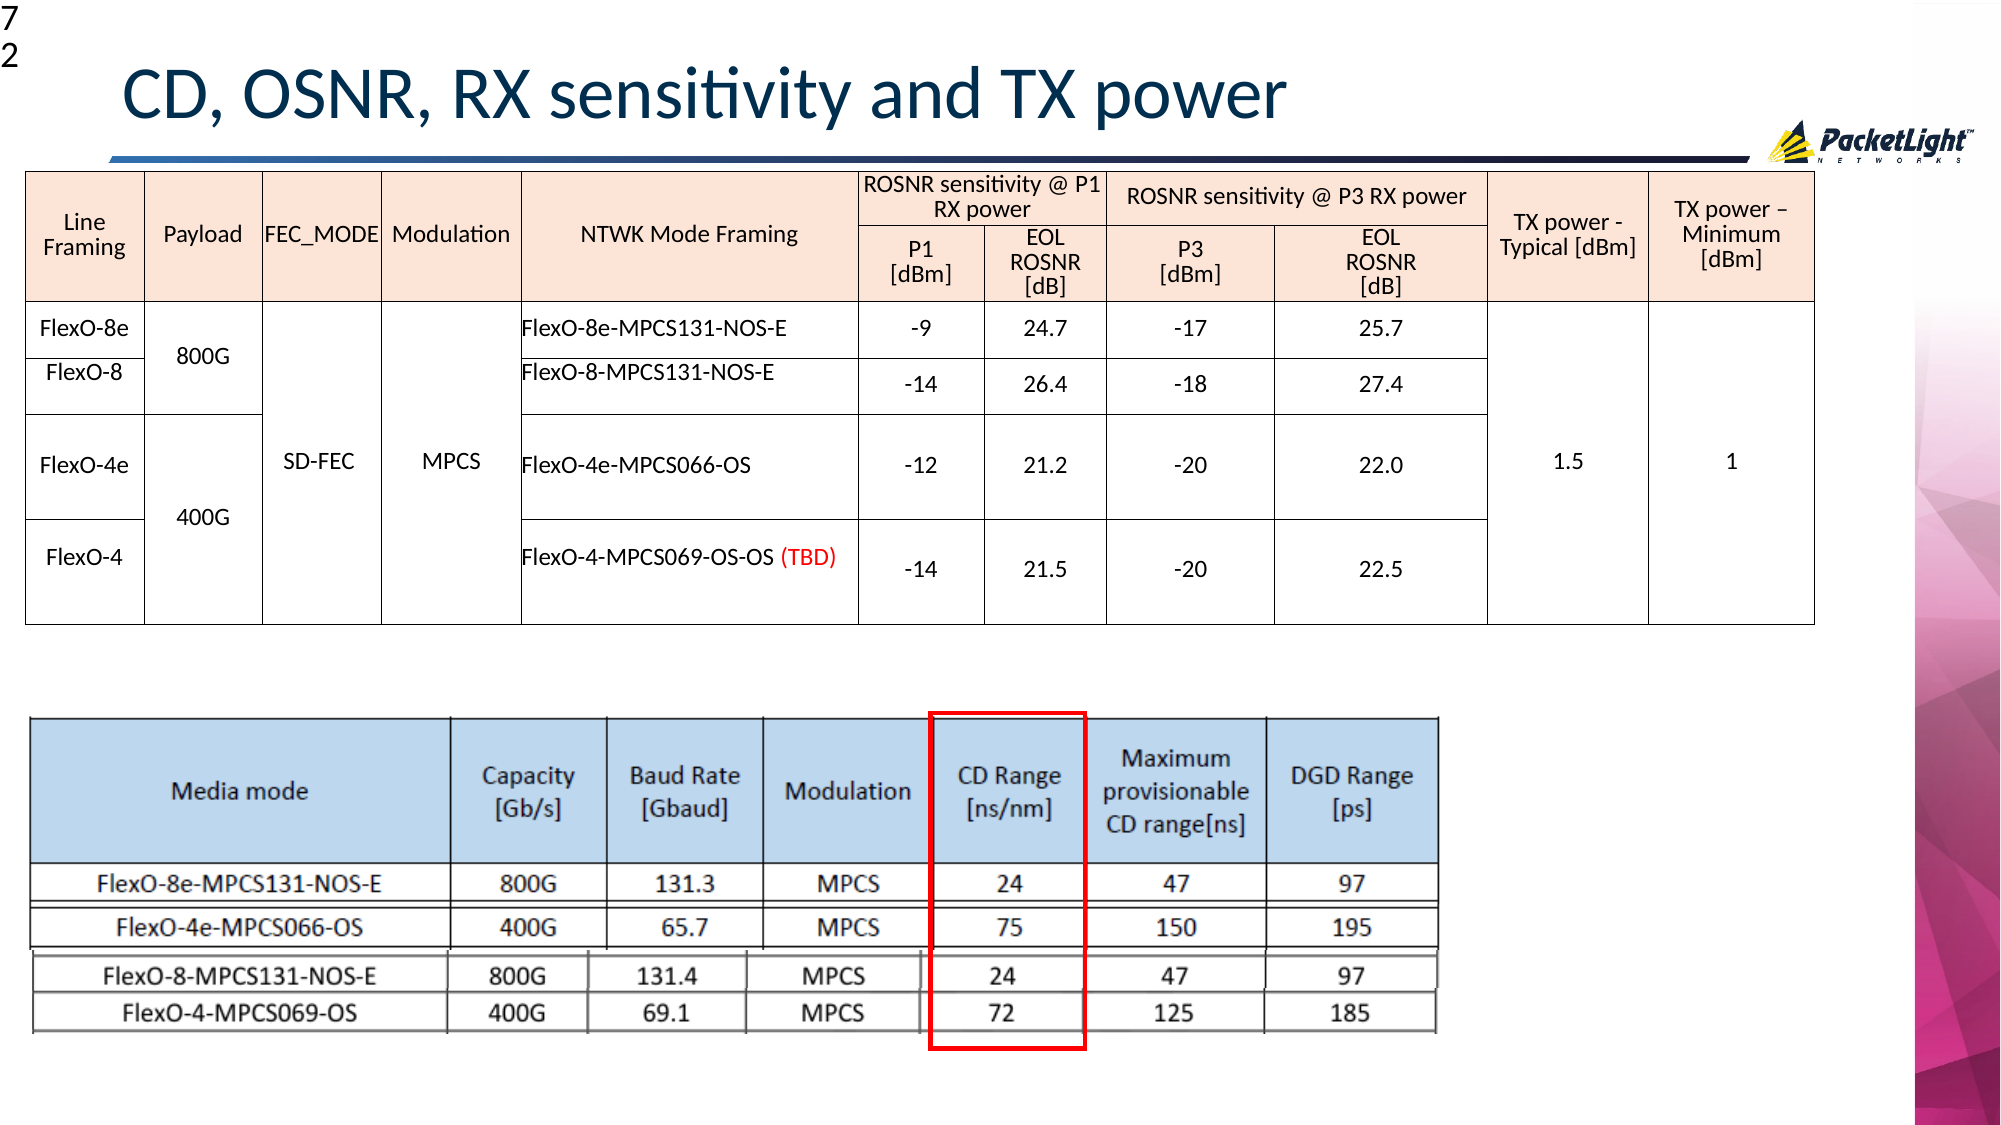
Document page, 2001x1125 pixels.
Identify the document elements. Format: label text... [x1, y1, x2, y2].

table_cell FlexO-4e [26, 415, 144, 519]
table_cell SD-FEC [263, 302, 381, 624]
table_cell 24.7 [985, 302, 1106, 358]
picture [1762, 0, 2001, 1125]
table_cell -14 [859, 520, 984, 624]
table_cell FlexO-8e [26, 302, 144, 358]
table_cell 1.5 [1488, 302, 1648, 624]
table_cell FlexO-4 [26, 520, 144, 624]
table_cell MPCS [382, 302, 521, 624]
table_header ROSNR sensitivity @ P3 RX power [1107, 172, 1487, 225]
table_cell FlexO-8e-MPCS131-NOS-E [522, 302, 858, 358]
table_cell P1 [dBm] [859, 226, 984, 301]
table_cell 27.4 [1275, 359, 1487, 414]
table_cell 800G [145, 302, 262, 414]
table_cell 21.2 [985, 415, 1106, 519]
table_header TX power – Minimum [dBm] [1649, 172, 1814, 301]
table_cell 22.0 [1275, 415, 1487, 519]
table_cell EOL ROSNR [dB] [1275, 226, 1487, 301]
table_cell 22.5 [1275, 520, 1487, 624]
table_cell P3 [dBm] [1107, 226, 1274, 301]
table_header TX power - Typical [dBm] [1488, 172, 1648, 301]
table_header Modulation [382, 172, 521, 301]
table_cell -9 [859, 302, 984, 358]
table_cell 21.5 [985, 520, 1106, 624]
table_cell -17 [1107, 302, 1274, 358]
table_cell -20 [1107, 520, 1274, 624]
table_cell -18 [1107, 359, 1274, 414]
table_cell -14 [859, 359, 984, 414]
table_header Line Framing [26, 172, 144, 301]
table_cell 400G [145, 415, 262, 624]
table_cell FlexO-8-MPCS131-NOS-E [522, 359, 858, 414]
table_cell -20 [1107, 415, 1274, 519]
title CD, OSNR, RX sensitivity and TX power [108, 14, 1750, 163]
table_header Payload [145, 172, 262, 301]
table_cell FlexO-8 [26, 359, 144, 414]
table_cell 1 [1649, 302, 1814, 624]
table_cell 26.4 [985, 359, 1106, 414]
picture [25, 712, 1444, 1034]
table_cell -12 [859, 415, 984, 519]
table_cell 25.7 [1275, 302, 1487, 358]
table_cell EOL ROSNR [dB] [985, 226, 1106, 301]
table_cell FlexO-4e-MPCS066-OS [522, 415, 858, 519]
table_header ROSNR sensitivity @ P1 RX power [859, 172, 1106, 225]
text_box [929, 1034, 1086, 1050]
table_header FEC_MODE [263, 172, 381, 301]
table_header NTWK Mode Framing [522, 172, 858, 301]
table_cell FlexO-4-MPCS069-OS-OS (TBD) [522, 520, 858, 624]
